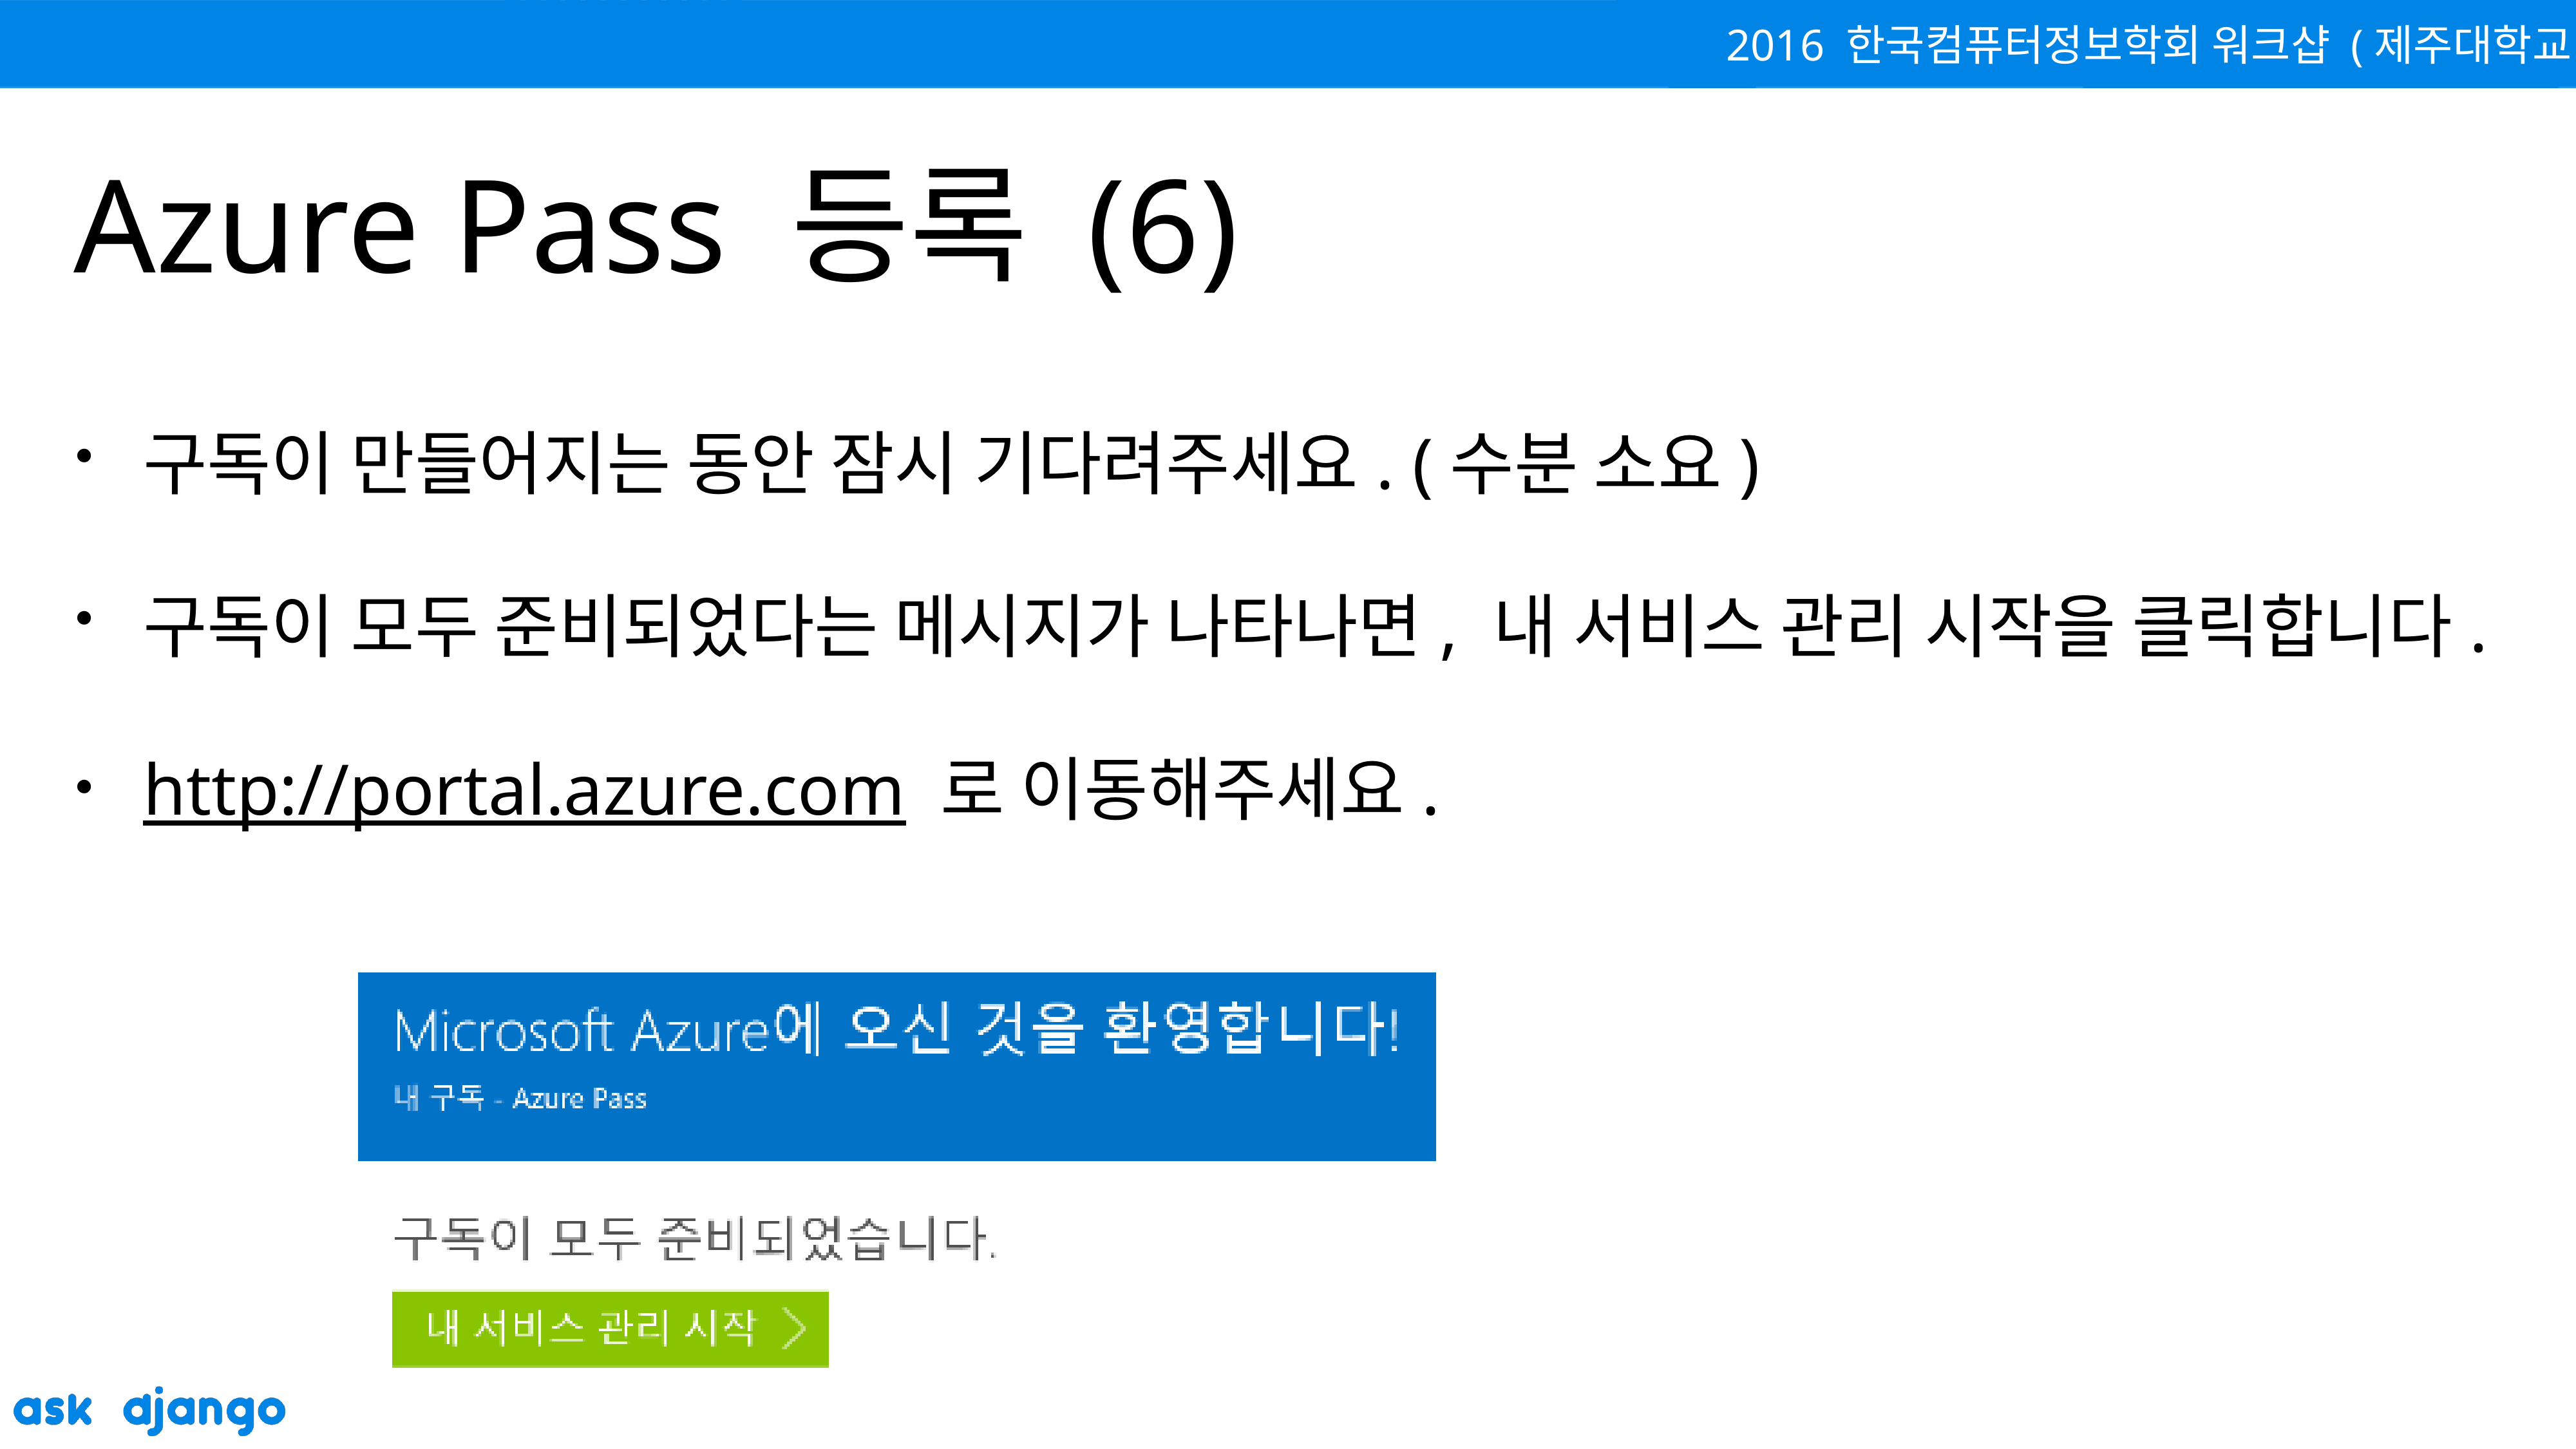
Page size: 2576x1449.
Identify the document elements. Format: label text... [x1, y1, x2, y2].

list 구독이 만들어지는 동안 잠시 기다려주세요. (수분 소요) 구독이 모두 준비되었다는 메시지가 나타나면, 내 서비스 관리 시작을 클릭합니다. http://portal.azure.com 로 이동해주세요. [70, 341, 2506, 918]
picture [0, 0, 2576, 88]
title Azure Pass 등록 (6) [68, 100, 2508, 343]
picture [343, 960, 1452, 1392]
picture [1, 1375, 295, 1448]
